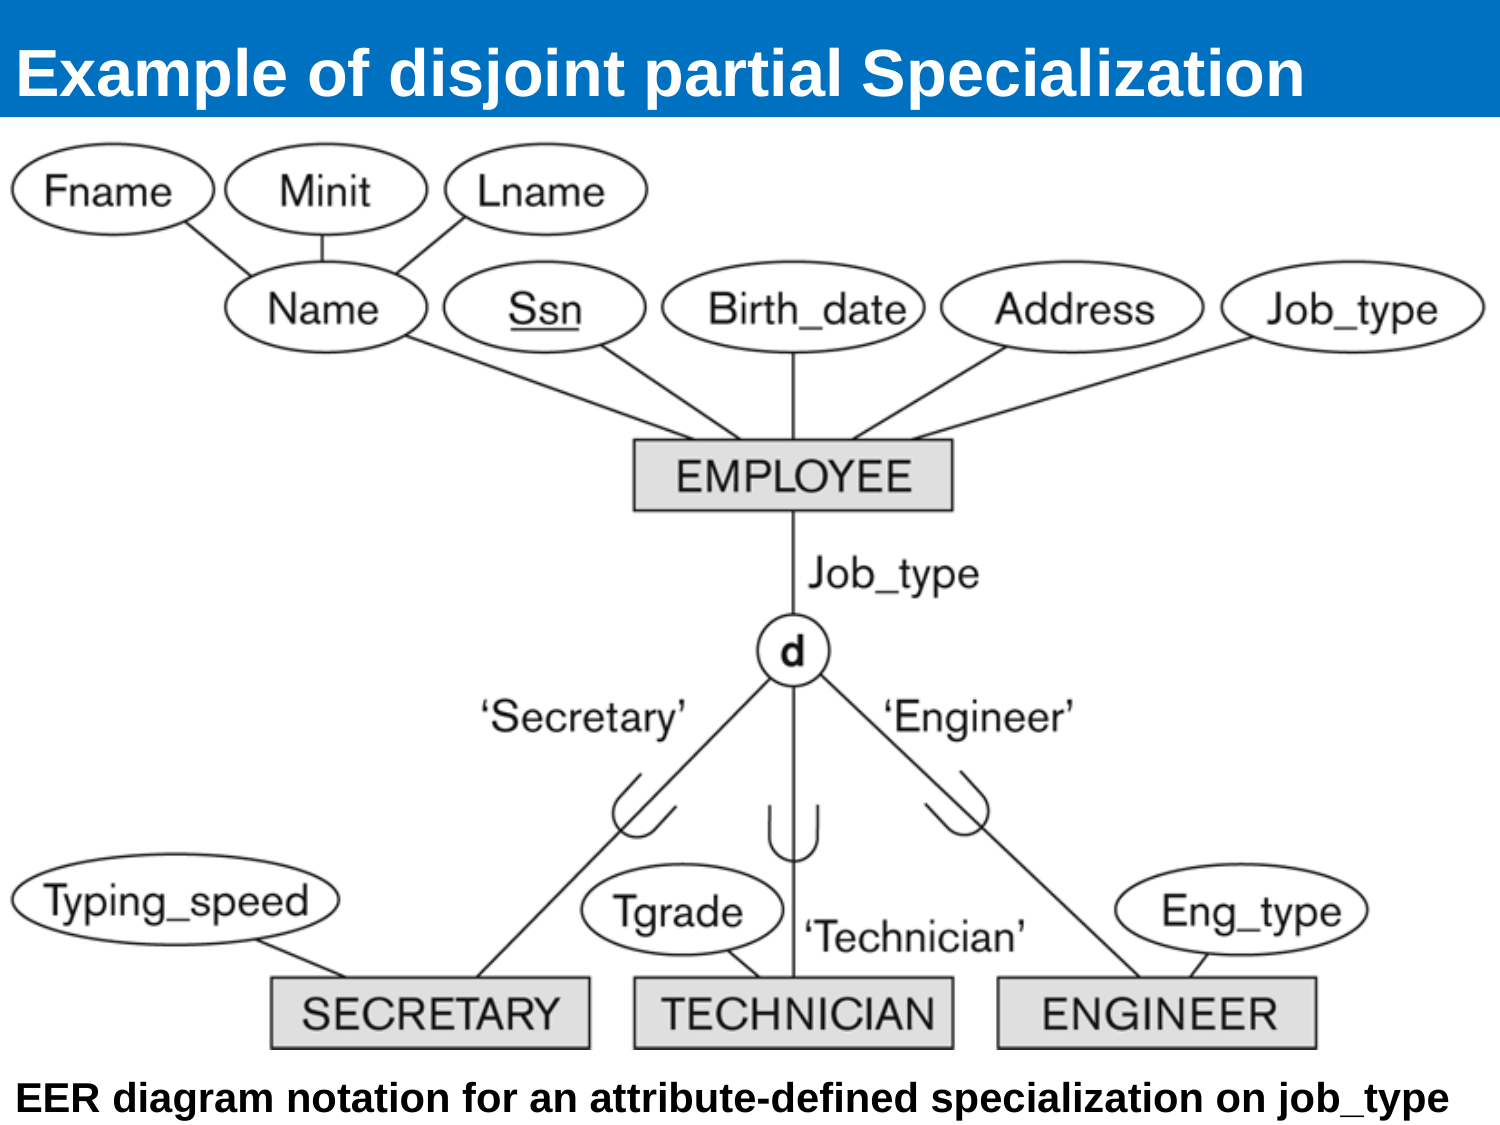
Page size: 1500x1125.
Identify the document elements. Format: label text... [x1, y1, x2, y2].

title Example of disjoint partial Specialization [0, 0, 1500, 118]
text_box EER diagram notation for an attribute-defined specialization on job_type [0, 1065, 1500, 1125]
picture [0, 140, 1488, 1051]
